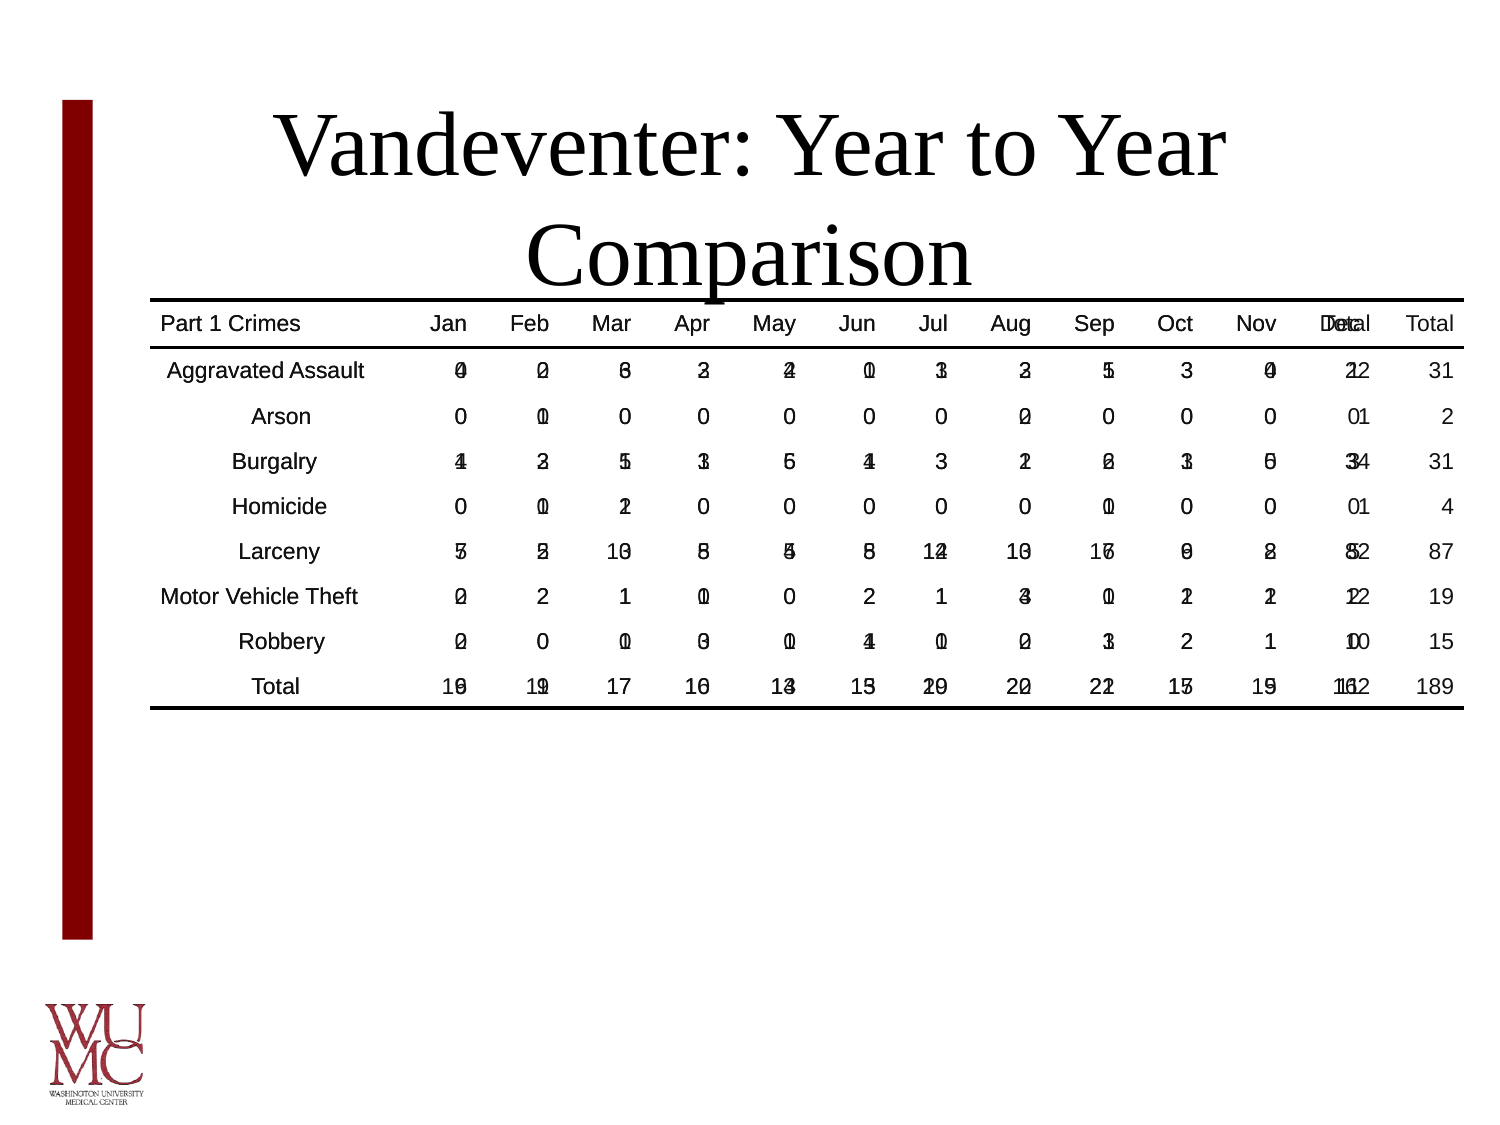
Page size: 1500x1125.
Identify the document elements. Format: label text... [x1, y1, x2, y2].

table_cell 1 [478, 395, 560, 438]
table_cell 2 [478, 438, 560, 485]
table_cell 0 [478, 485, 560, 528]
table_cell 1 [958, 438, 1042, 485]
table_cell Arson [150, 395, 398, 438]
table_cell 1 [1042, 575, 1125, 618]
table_cell 34 [1287, 438, 1381, 485]
table_cell 2 [1125, 618, 1204, 665]
picture [41, 996, 156, 1113]
table_cell 0 [398, 485, 478, 528]
table_cell 4 [1381, 485, 1464, 528]
table_cell Total [150, 665, 398, 706]
table_cell 15 [1125, 665, 1204, 706]
table_cell 20 [958, 665, 1042, 706]
table_cell 14 [720, 665, 807, 706]
table_header Mar [560, 302, 642, 346]
table_header Sep [1042, 302, 1125, 346]
table_cell 1 [720, 618, 807, 665]
table_cell 1 [560, 575, 642, 618]
table_cell 0 [807, 349, 886, 395]
table_cell Homicide [150, 485, 398, 528]
table_cell 31 [1381, 438, 1464, 485]
table_cell 13 [958, 528, 1042, 575]
table_cell 87 [1381, 528, 1464, 575]
table_cell 0 [398, 395, 478, 438]
table_cell 1 [1042, 349, 1125, 395]
table_cell Motor Vehicle Theft [150, 575, 398, 618]
table_header Nov [1204, 302, 1287, 346]
table_cell Aggravated Assault [150, 349, 398, 395]
table_cell 162 [1287, 665, 1381, 706]
table_cell 0 [720, 575, 807, 618]
table_cell 0 [560, 395, 642, 438]
table_cell 8 [1204, 528, 1287, 575]
table_cell 5 [398, 528, 478, 575]
table_cell 1 [1204, 575, 1287, 618]
table_header Jul [886, 302, 958, 346]
table_header Feb [478, 302, 560, 346]
table_cell 4 [807, 618, 886, 665]
table_cell 12 [1287, 575, 1381, 618]
table_cell 1 [1125, 575, 1204, 618]
table_cell 0 [1204, 395, 1287, 438]
table_cell 0 [807, 485, 886, 528]
table_cell 6 [398, 665, 478, 706]
table_cell 15 [807, 665, 886, 706]
table_cell 2 [478, 575, 560, 618]
table_cell 3 [958, 575, 1042, 618]
title Vandeventer: Year to Year Comparison [112, 99, 1388, 288]
table_cell Larceny [150, 528, 398, 575]
table_cell 4 [720, 528, 807, 575]
table_cell 5 [720, 438, 807, 485]
table_cell 15 [1381, 618, 1464, 665]
table_cell 0 [958, 618, 1042, 665]
table_header Oct [1125, 302, 1204, 346]
table_cell 19 [886, 665, 958, 706]
table_cell 3 [642, 438, 720, 485]
table_cell 0 [958, 485, 1042, 528]
table_cell 15 [1204, 665, 1287, 706]
table_cell 1 [560, 485, 642, 528]
table_cell 0 [720, 395, 807, 438]
table_cell 1 [886, 575, 958, 618]
table_cell 2 [1381, 395, 1464, 438]
table_header Jan [398, 302, 478, 346]
table_header Total [1287, 302, 1381, 346]
table_cell 31 [1381, 349, 1464, 395]
table_cell 22 [1042, 665, 1125, 706]
table_cell 6 [560, 349, 642, 395]
table_cell 6 [1125, 528, 1204, 575]
table_cell 10 [1287, 618, 1381, 665]
table_cell 5 [560, 438, 642, 485]
table_cell 4 [720, 349, 807, 395]
table_cell Robbery [150, 618, 398, 665]
table_cell 5 [807, 528, 886, 575]
table_cell 4 [807, 438, 886, 485]
table_cell 22 [1287, 349, 1381, 395]
table_header May [720, 302, 807, 346]
table_cell 19 [1381, 575, 1464, 618]
table_cell Burgalry [150, 438, 398, 485]
table_cell 0 [642, 395, 720, 438]
table_cell 1 [1204, 618, 1287, 665]
table_header Apr [642, 302, 720, 346]
table_cell 1 [886, 349, 958, 395]
table_cell 9 [478, 665, 560, 706]
table_cell 0 [958, 395, 1042, 438]
table_cell 0 [720, 485, 807, 528]
table_cell 0 [886, 395, 958, 438]
table_cell 0 [642, 485, 720, 528]
table_cell 0 [1042, 395, 1125, 438]
table_cell 0 [478, 618, 560, 665]
table_cell 82 [1287, 528, 1381, 575]
table_cell 0 [398, 575, 478, 618]
table_cell 0 [886, 618, 958, 665]
table_cell 2 [478, 528, 560, 575]
table_cell 2 [807, 575, 886, 618]
table_cell 1 [560, 618, 642, 665]
table_cell 0 [1125, 485, 1204, 528]
table_cell 1 [1042, 618, 1125, 665]
table_cell 0 [1125, 395, 1204, 438]
table_cell 0 [642, 575, 720, 618]
table_header Jun [807, 302, 886, 346]
table_cell 3 [1125, 438, 1204, 485]
table_cell 2 [478, 349, 560, 395]
table_cell 5 [642, 528, 720, 575]
table_cell 0 [1204, 485, 1287, 528]
table_cell 17 [560, 665, 642, 706]
table_cell 0 [1042, 485, 1125, 528]
table_cell 0 [398, 349, 478, 395]
table_cell 2 [1042, 438, 1125, 485]
table_cell 3 [958, 349, 1042, 395]
table_cell 2 [642, 349, 720, 395]
table_cell 0 [807, 395, 886, 438]
table_cell 0 [886, 485, 958, 528]
table_cell 10 [642, 665, 720, 706]
table_cell 3 [560, 528, 642, 575]
table_cell 1 [398, 438, 478, 485]
table_header Part 1 Crimes [150, 302, 398, 346]
table_header Total [1381, 302, 1464, 346]
table_cell 189 [1381, 665, 1464, 706]
table_cell 1 [1287, 395, 1381, 438]
table_cell 0 [398, 618, 478, 665]
table_cell 3 [1125, 349, 1204, 395]
table_cell 0 [642, 618, 720, 665]
table_header Aug [958, 302, 1042, 346]
table_cell 1 [1287, 485, 1381, 528]
table_cell 17 [1042, 528, 1125, 575]
table_cell 5 [1204, 438, 1287, 485]
table_cell 14 [886, 528, 958, 575]
table_cell 0 [1204, 349, 1287, 395]
table_cell 3 [886, 438, 958, 485]
